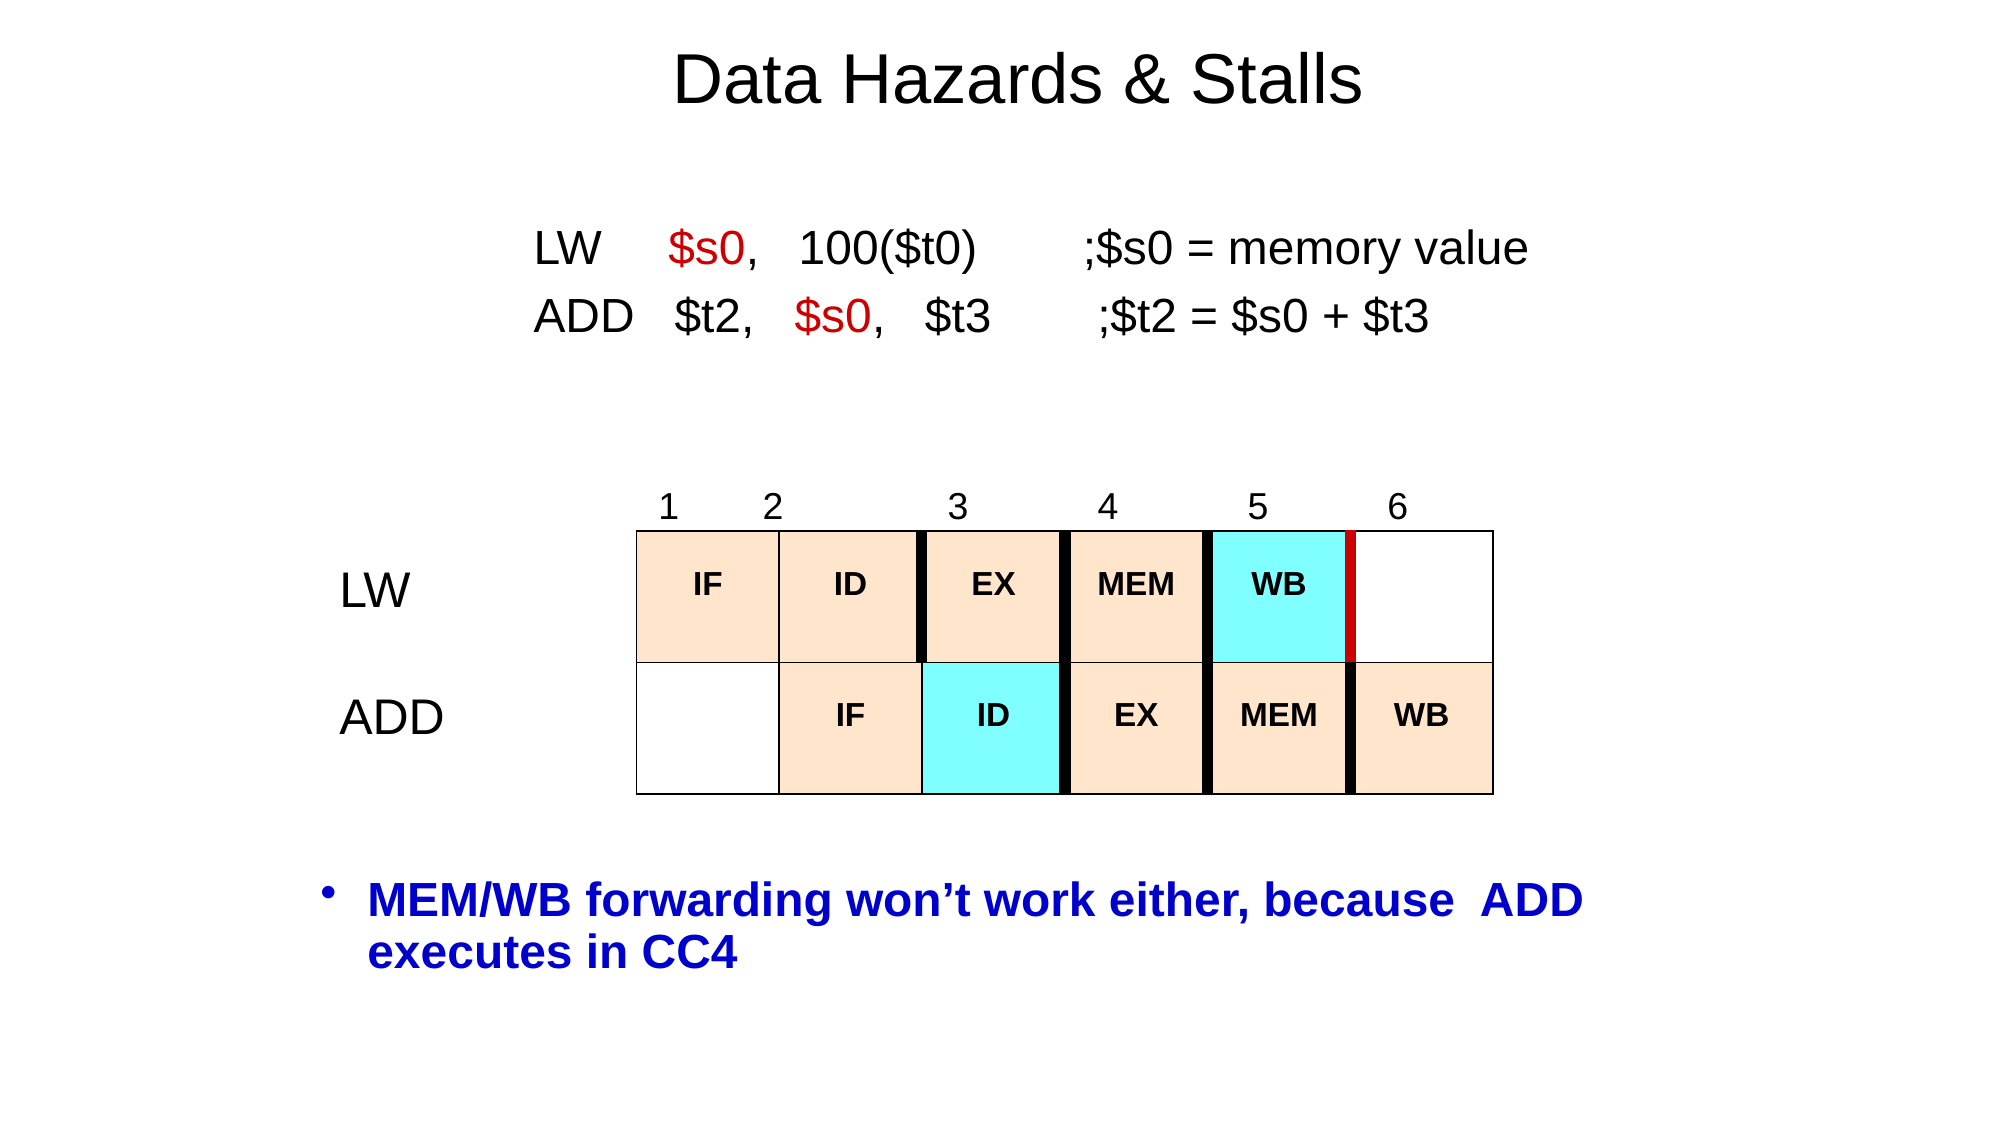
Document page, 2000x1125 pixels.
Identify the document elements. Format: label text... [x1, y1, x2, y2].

table_header WB [1213, 535, 1345, 662]
table_header MEM [1071, 535, 1202, 662]
table_header [1356, 532, 1492, 662]
text_box 1 2 3 4 5 6 [612, 474, 1483, 535]
text_box LW ADD [324, 549, 475, 753]
table_header EX [927, 535, 1059, 662]
table_cell MEM [1213, 663, 1345, 793]
table_cell EX [1071, 663, 1202, 793]
table_cell IF [780, 663, 921, 793]
table_header ID [780, 535, 916, 662]
text_box MEM/WB forwarding won’t work either, because ADD executes in CC4 [299, 862, 1713, 1025]
table_header IF [637, 535, 778, 662]
list LW $s0, 100($t0) ;$s0 = memory value ADD $t2, $s0, $t3 ;$t2 = $s0 + $t3 [312, 149, 1750, 500]
table_cell ID [923, 663, 1059, 793]
table_cell [637, 663, 778, 793]
title Data Hazards & Stalls [287, 24, 1750, 125]
table_cell WB [1356, 663, 1492, 793]
